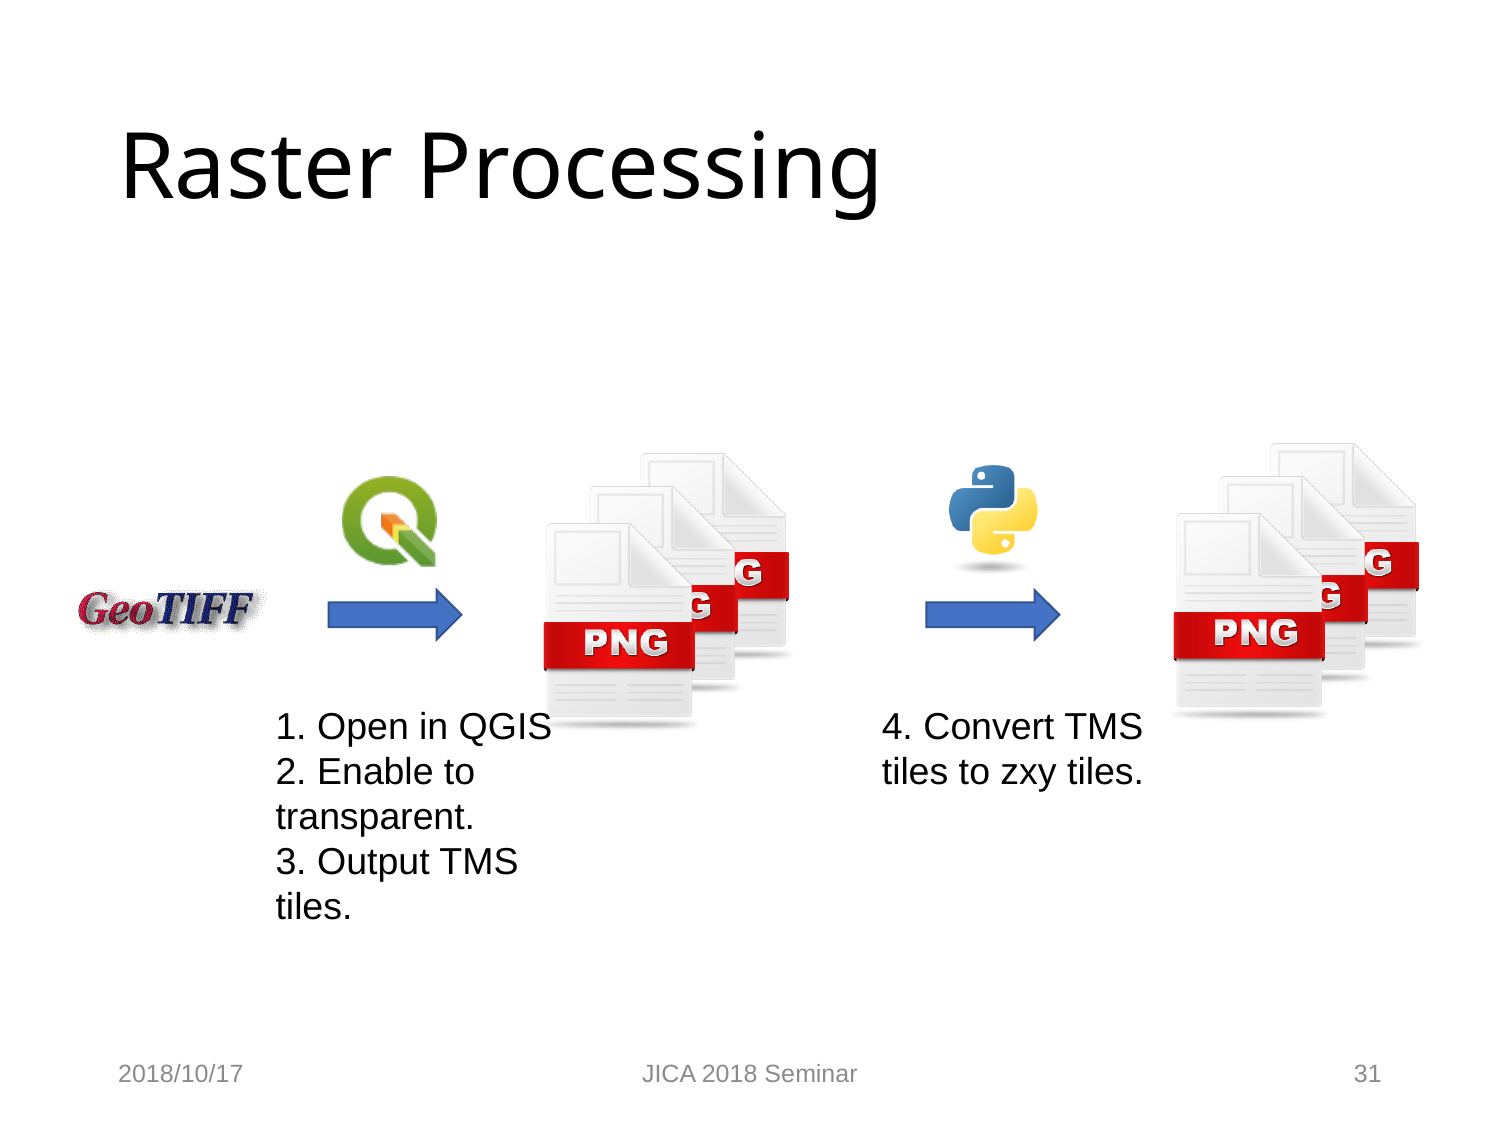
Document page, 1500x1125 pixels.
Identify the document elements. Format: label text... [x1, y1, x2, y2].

title Raster Processing [103, 59, 1397, 278]
text_box 4. Convert TMS tiles to zxy tiles. [867, 694, 1168, 800]
picture [342, 475, 437, 570]
slide_number 31 [1059, 1042, 1397, 1103]
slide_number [103, 1042, 441, 1103]
picture [537, 453, 795, 732]
text_box [925, 587, 1061, 643]
picture [1167, 443, 1425, 722]
text_box [400, 587, 463, 643]
text_box 1. Open in QGIS 2. Enable to transparent. 3. Output TMS tiles. [260, 694, 581, 980]
picture [48, 573, 400, 653]
picture [938, 449, 1051, 578]
footer JICA 2018 Seminar [496, 1042, 1004, 1103]
